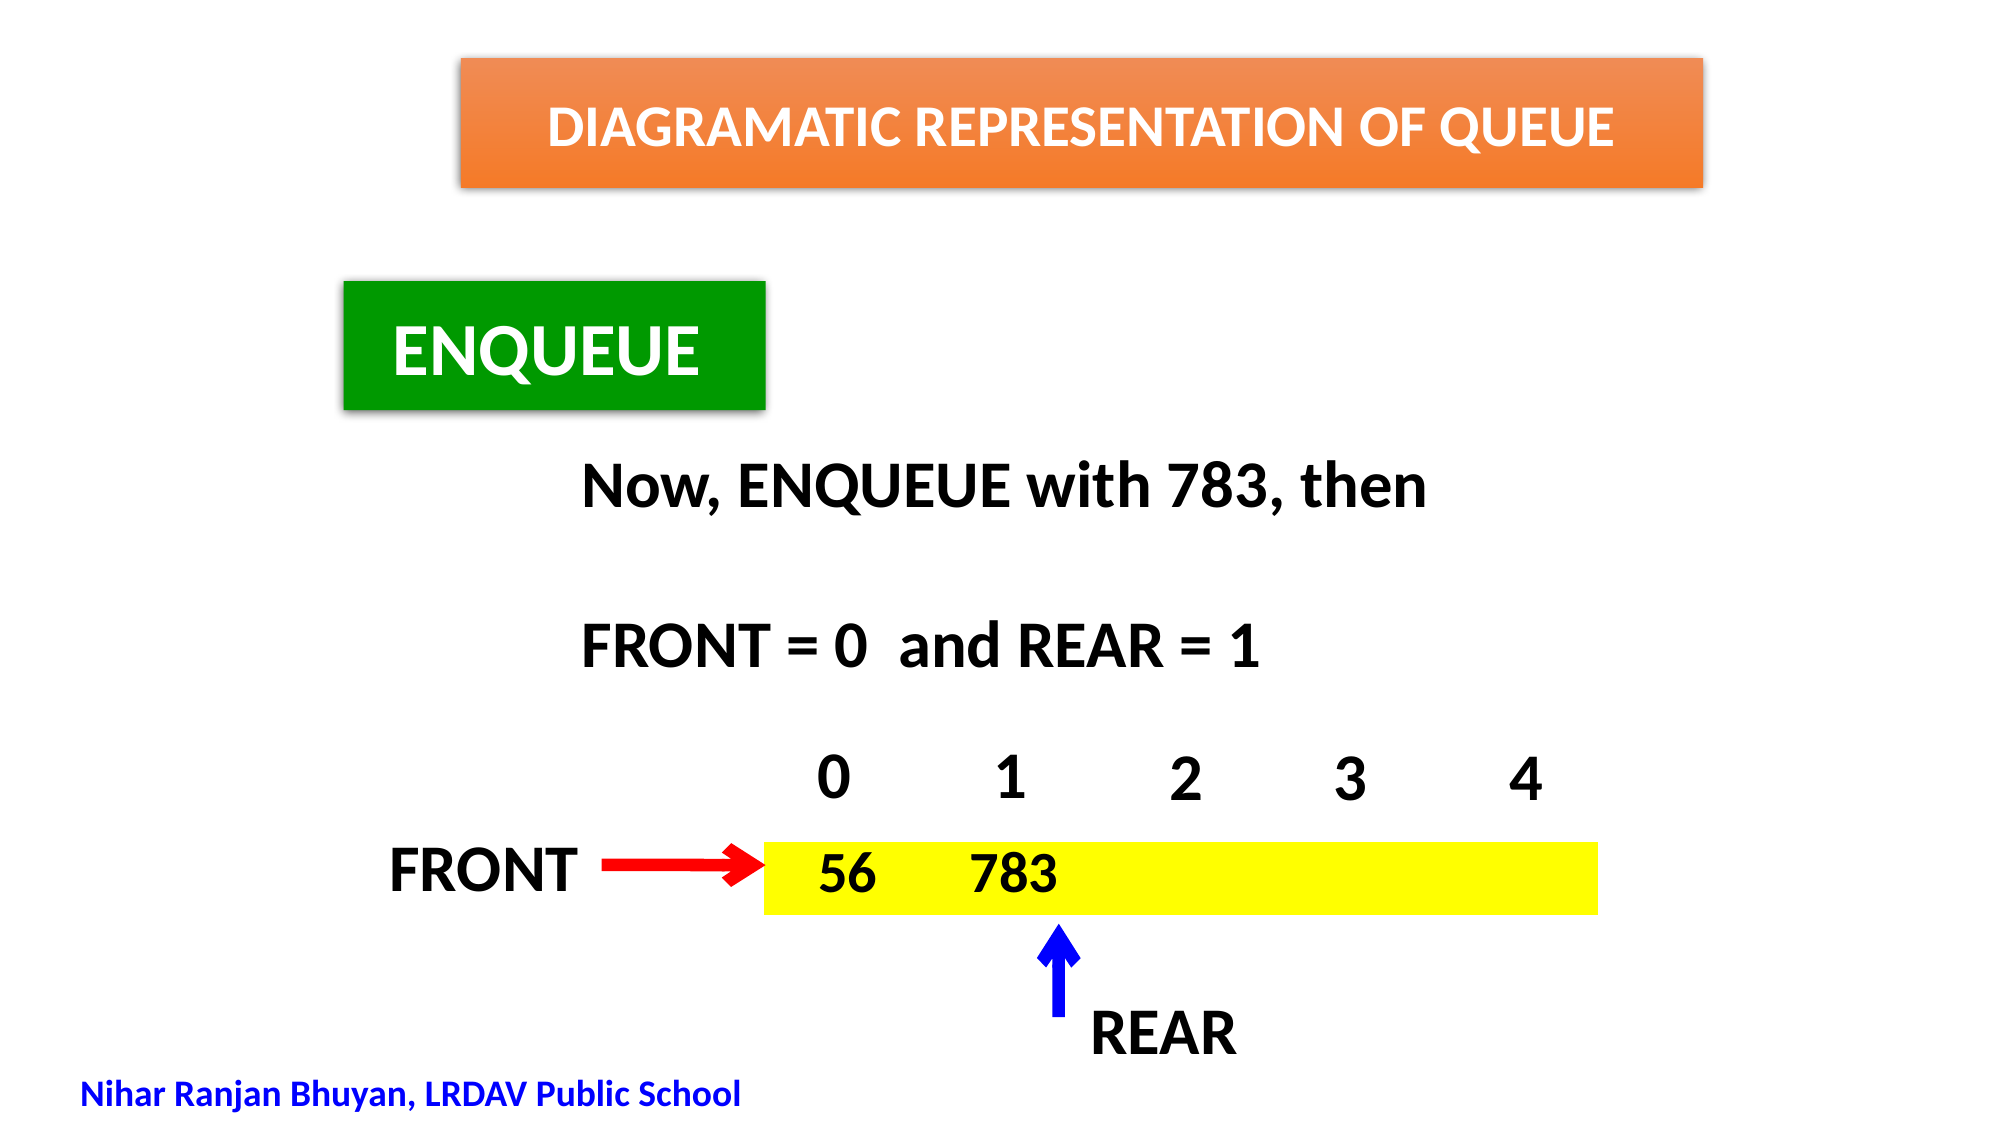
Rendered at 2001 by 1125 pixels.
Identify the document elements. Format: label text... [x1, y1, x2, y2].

text_box 1 [951, 724, 1069, 820]
text_box 4 [1467, 726, 1585, 822]
table_header [1264, 842, 1431, 915]
text_box Now, ENQUEUE with 783, then FRONT = 0 and REAR = 1 [566, 433, 1668, 689]
table_header [1098, 842, 1264, 915]
text_box Nihar Ranjan Bhuyan, LRDAV Public School [65, 1061, 781, 1122]
text_box REAR [1035, 980, 1293, 1075]
text_box 2 [1127, 726, 1245, 822]
table_header 56 [764, 842, 931, 915]
table_header 783 [931, 842, 1098, 915]
text_box ENQUEUE [343, 281, 766, 411]
table_header [1431, 842, 1598, 915]
text_box 0 [775, 724, 894, 820]
text_box FRONT [355, 817, 614, 913]
text_box DIAGRAMATIC REPRESENTATION OF QUEUE [460, 58, 1704, 188]
text_box 3 [1291, 726, 1409, 822]
